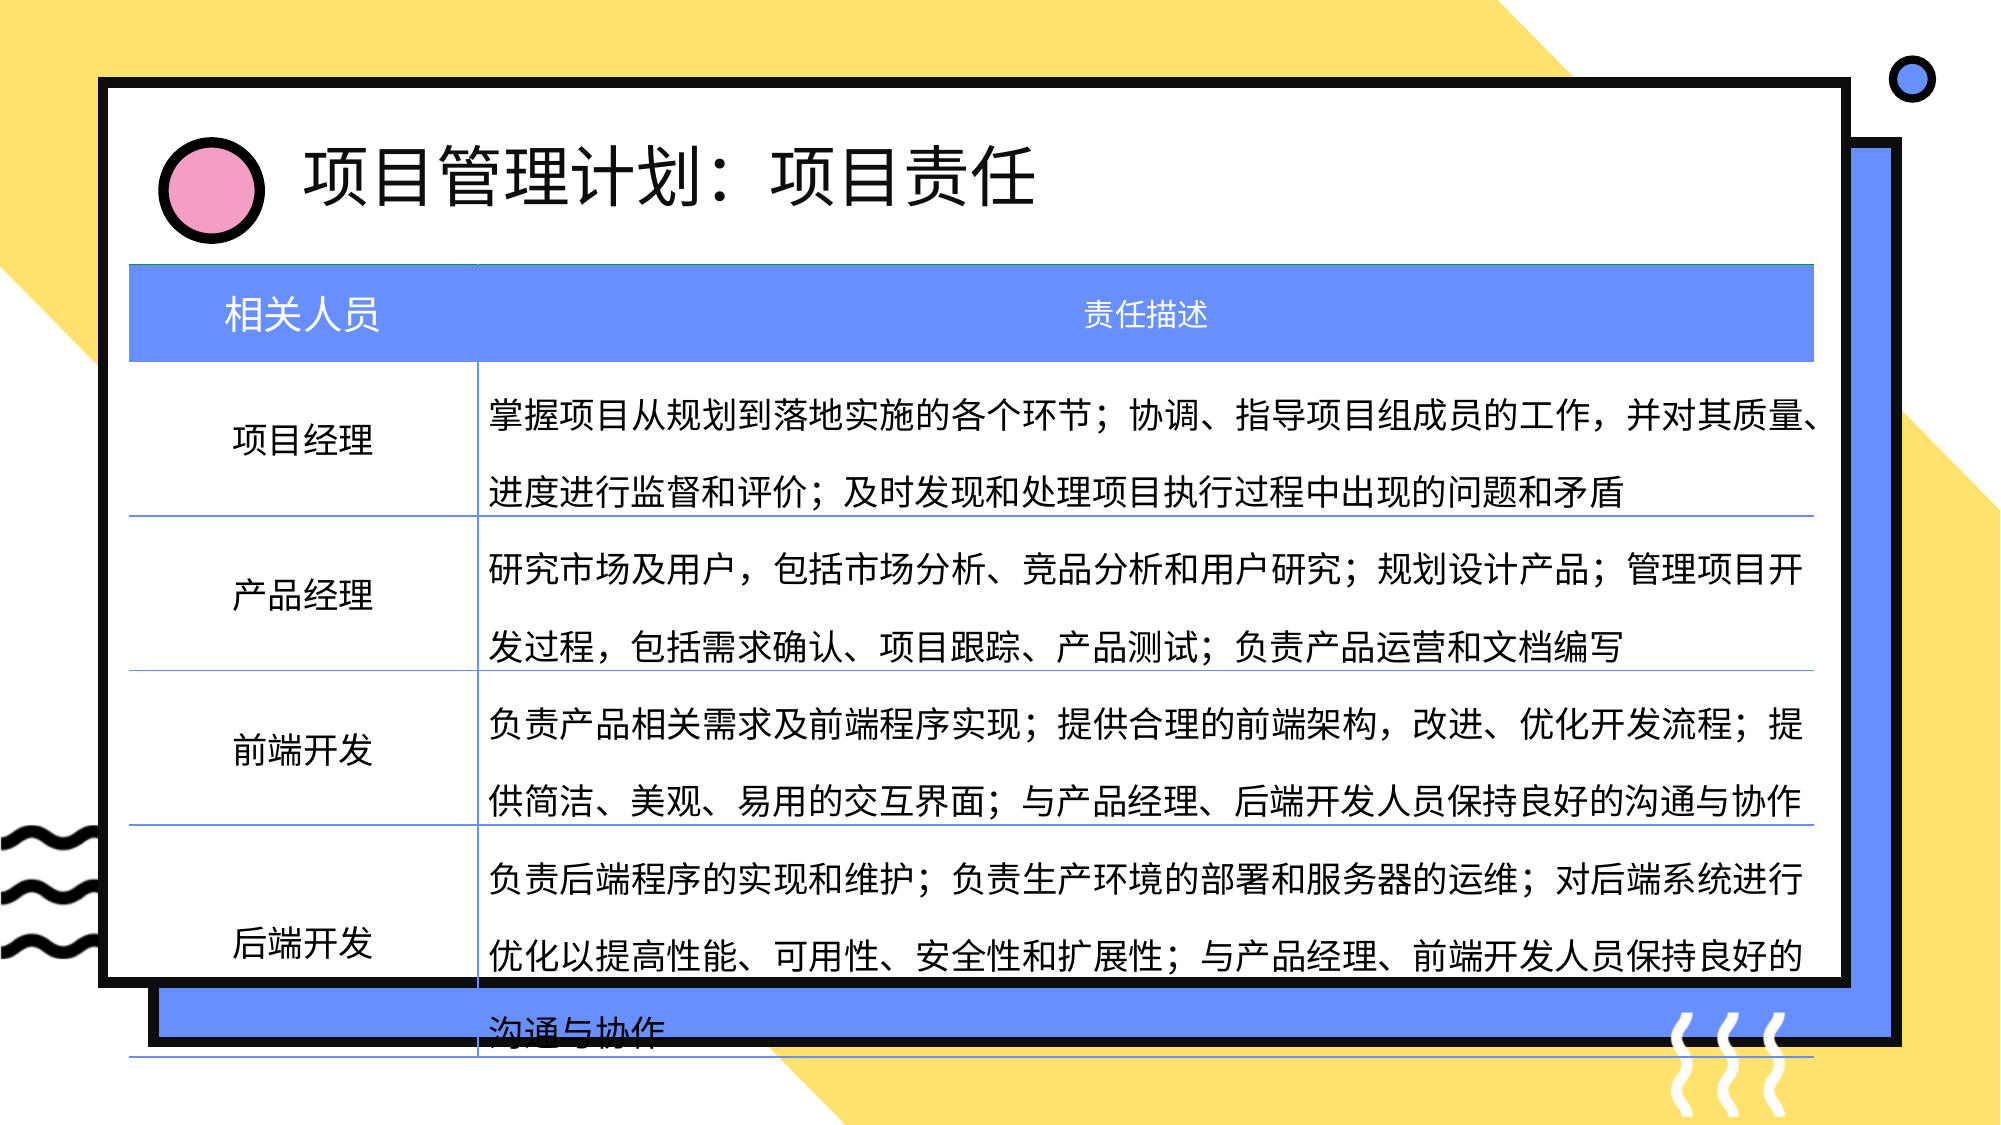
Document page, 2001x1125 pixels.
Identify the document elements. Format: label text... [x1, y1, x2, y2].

picture [0, 737, 129, 1042]
table_cell 前端开发 [129, 671, 477, 824]
table_cell 项目经理 [129, 362, 477, 515]
picture [1609, 966, 1834, 1125]
table_cell 后端开发 [129, 826, 477, 1056]
table_cell 产品经理 [129, 517, 477, 670]
text_box 项目管理计划：项目责任 [288, 127, 1259, 222]
table_cell 掌握项目从规划到落地实施的各个环节；协调、指导项目组成员的工作，并对其质量、进度进行监督和评价；及时发现和处理项目执行过程中出现的问题和矛盾 [479, 362, 1814, 515]
table_header 责任描述 [479, 265, 1814, 360]
table_cell 负责产品相关需求及前端程序实现；提供合理的前端架构，改进、优化开发流程；提供简洁、美观、易用的交互界面；与产品经理、后端开发人员保持良好的沟通与协作 [479, 671, 1814, 824]
table_cell 负责后端程序的实现和维护；负责生产环境的部署和服务器的运维；对后端系统进行优化以提高性能、可用性、安全性和扩展性；与产品经理、前端开发人员保持良好的沟通与协作 [479, 826, 1814, 1056]
table_header 相关人员 [129, 265, 477, 360]
table_cell 研究市场及用户，包括市场分析、竞品分析和用户研究；规划设计产品；管理项目开发过程，包括需求确认、项目跟踪、产品测试；负责产品运营和文档编写 [479, 517, 1814, 670]
